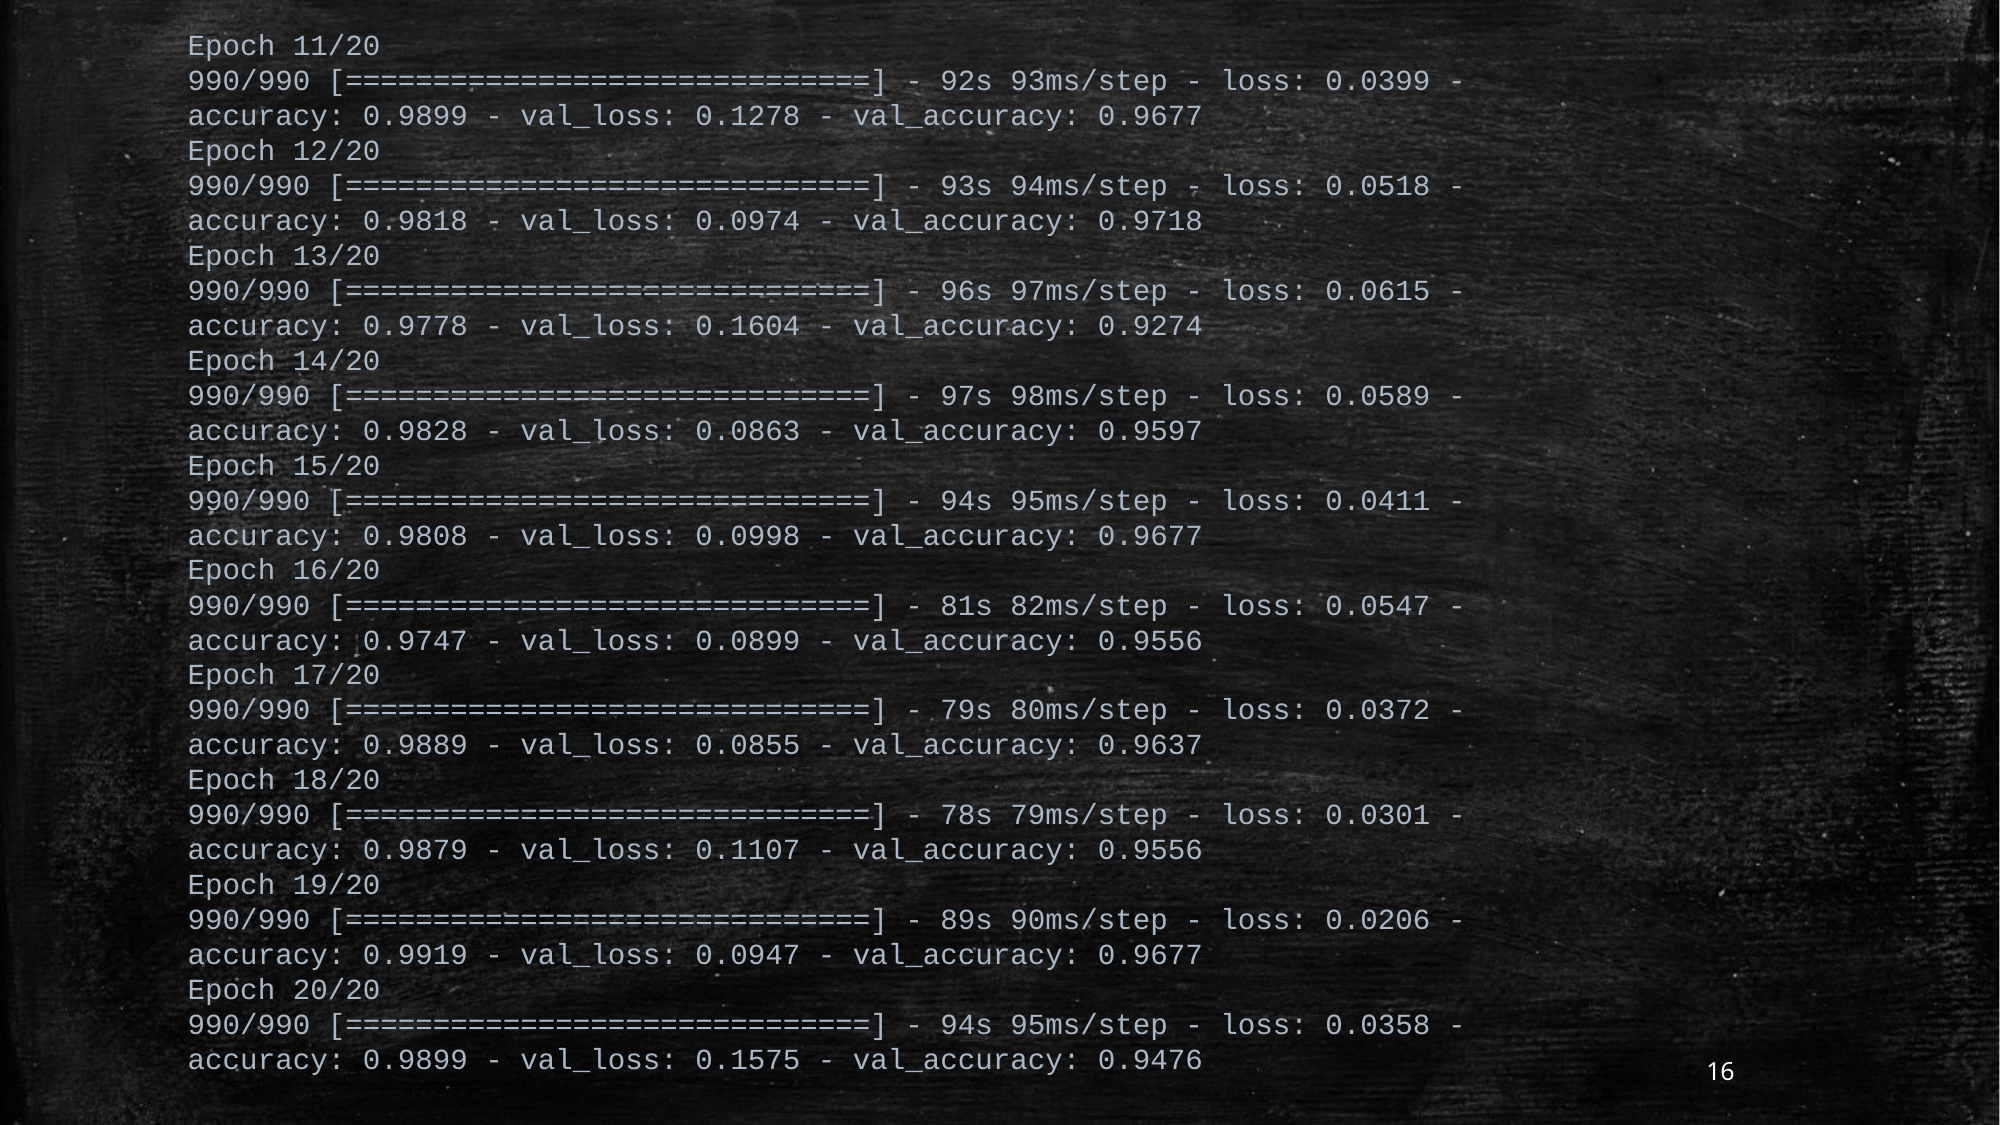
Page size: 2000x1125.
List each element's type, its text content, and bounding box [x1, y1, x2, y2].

slide_number 16 [1614, 1050, 1750, 1096]
text_box Epoch 11/20 990/990 [==============================] - 92s 93ms/step - loss: 0.0399 - accuracy: 0.9899 - val_loss: 0.1278 - val_accuracy: 0.9677 Epoch 12/20 990/990 [==============================] - 93s 94ms/step - loss: 0.0518 - accuracy: 0.9818 - val_loss: 0.0974 - val_accuracy: 0.9718 Epoch 13/20 990/990 [==============================] - 96s 97ms/step - loss: 0.0615 - accuracy: 0.9778 - val_loss: 0.1604 - val_accuracy: 0.9274 Epoch 14/20 990/990 [==============================] - 97s 98ms/step - loss: 0.0589 - accuracy: 0.9828 - val_loss: 0.0863 - val_accuracy: 0.9597 Epoch 15/20 990/990 [==============================] - 94s 95ms/step - loss: 0.0411 - accuracy: 0.9808 - val_loss: 0.0998 - val_accuracy: 0.9677 Epoch 16/20 990/990 [==============================] - 81s 82ms/step - loss: 0.0547 - accuracy: 0.9747 - val_loss: 0.0899 - val_accuracy: 0.9556 Epoch 17/20 990/990 [==============================] - 79s 80ms/step - loss: 0.0372 - accuracy: 0.9889 - val_loss: 0.0855 - val_accuracy: 0.9637 Epoch 18/20 990/990 [==============================] - 78s 79ms/step - loss: 0.0301 - accuracy: 0.9879 - val_loss: 0.1107 - val_accuracy: 0.9556 Epoch 19/20 990/990 [==============================] - 89s 90ms/step - loss: 0.0206 - accuracy: 0.9919 - val_loss: 0.0947 - val_accuracy: 0.9677 Epoch 20/20 990/990 [==============================] - 94s 95ms/step - loss: 0.0358 - accuracy: 0.9899 - val_loss: 0.1575 - val_accuracy: 0.9476 [172, 19, 1614, 1118]
